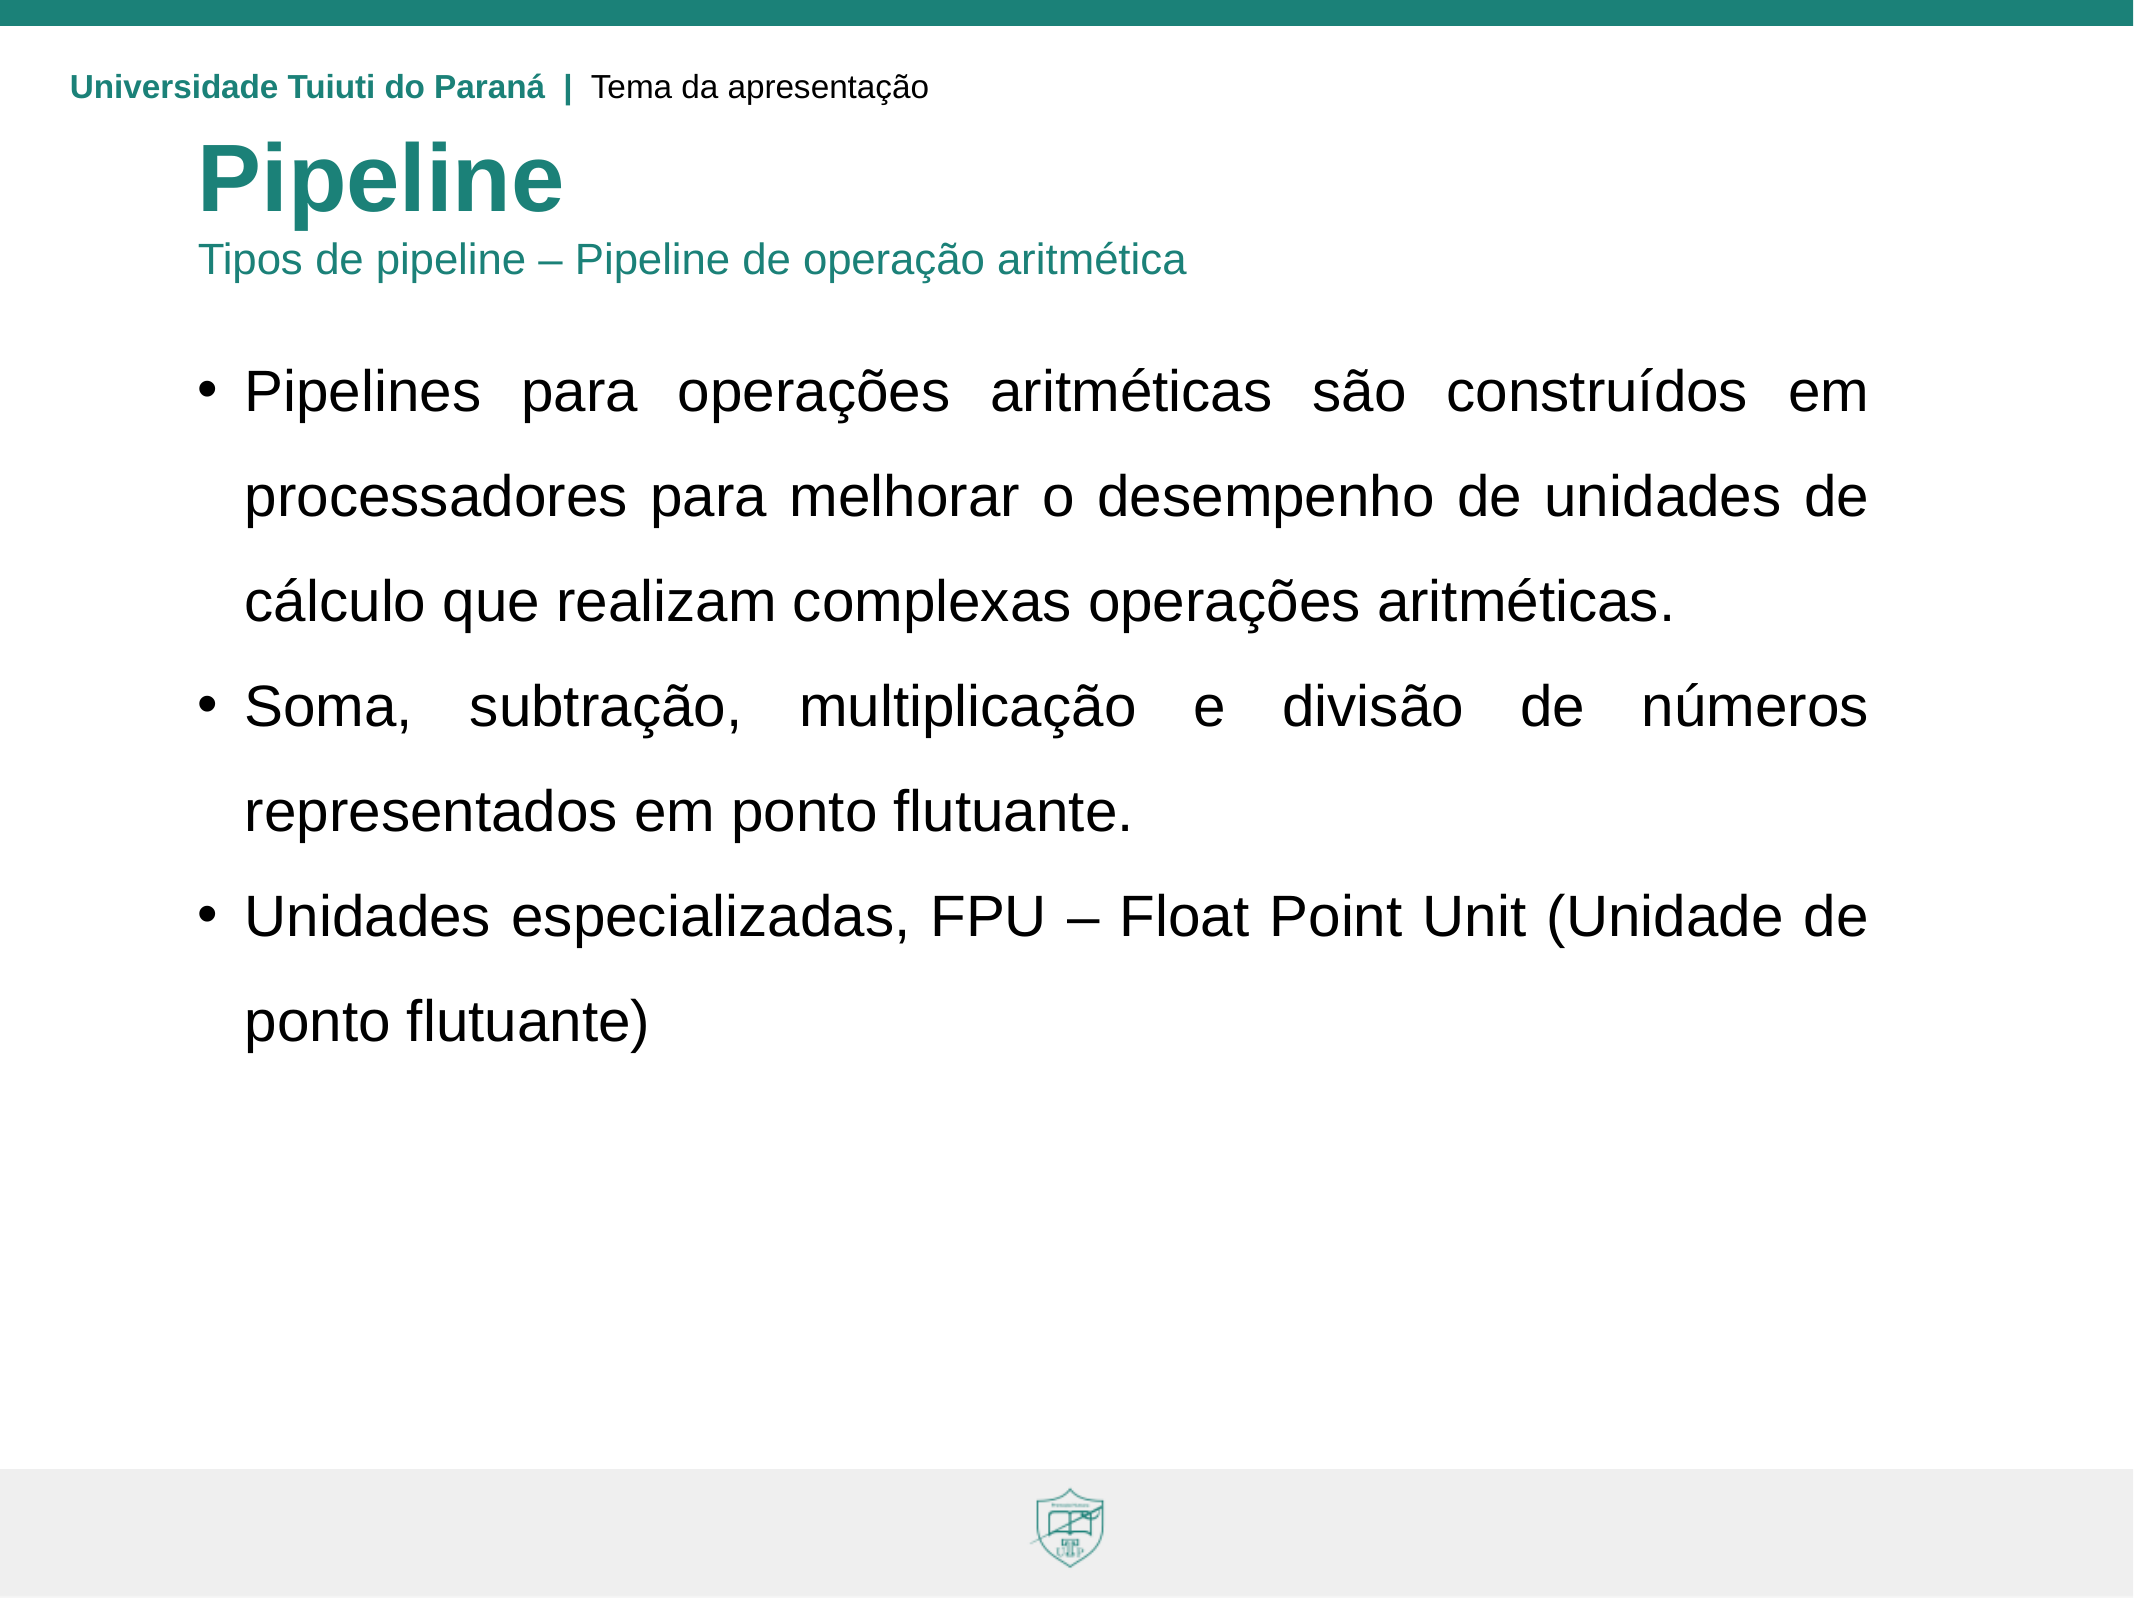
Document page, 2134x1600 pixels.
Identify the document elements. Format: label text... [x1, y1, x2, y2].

text_box Universidade Tuiuti do Paraná | Tema da apresentação [63, 59, 936, 112]
picture [0, 1469, 2134, 1598]
text_box Pipeline Tipos de pipeline – Pipeline de operação aritmética Pipelines para operações aritméticas são construídos em processadores para melhorar o desempenho de unidades de cálculo que realizam complexas operações aritméticas. Soma, subtração, multiplicação e divisão de números representados em ponto flutuante. Unidades especializadas, FPU – Float Point Unit (Unidade de ponto flutuante) [191, 109, 1878, 1060]
picture [0, 0, 2134, 26]
